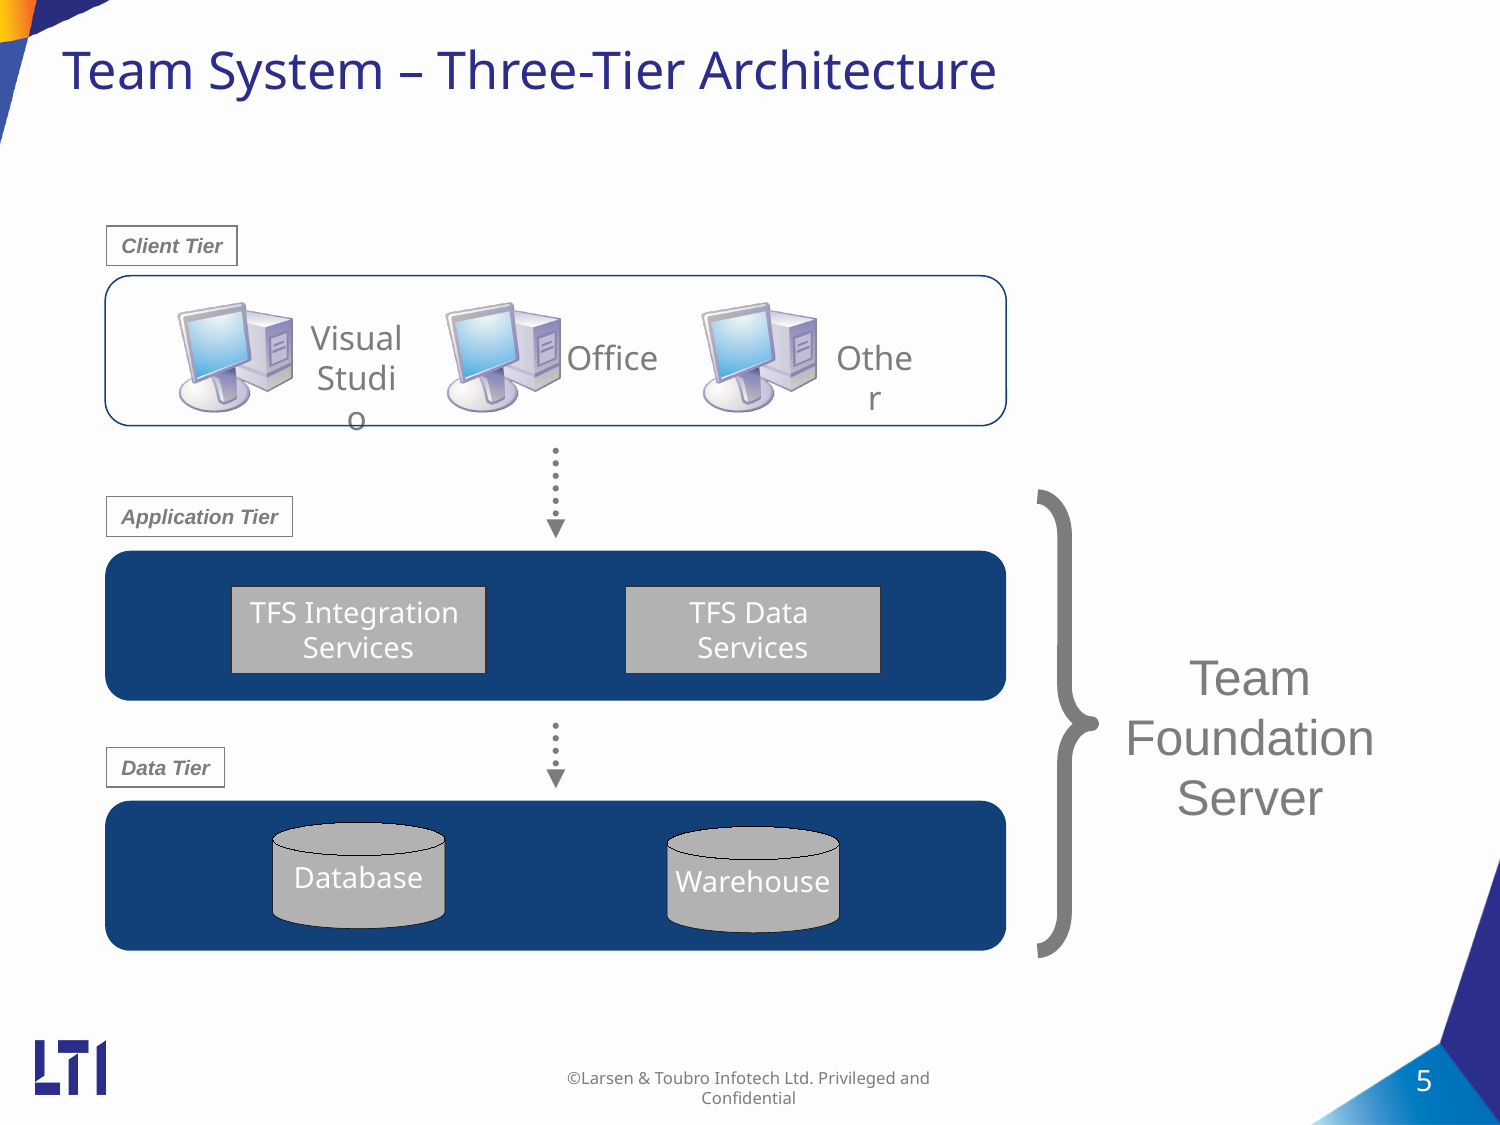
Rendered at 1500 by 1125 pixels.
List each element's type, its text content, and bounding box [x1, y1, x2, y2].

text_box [104, 225, 1396, 951]
picture [35, 1040, 106, 1095]
picture [0, 0, 109, 147]
title Team System – Three-Tier Architecture [62, 37, 1438, 101]
picture [1288, 854, 1500, 1125]
